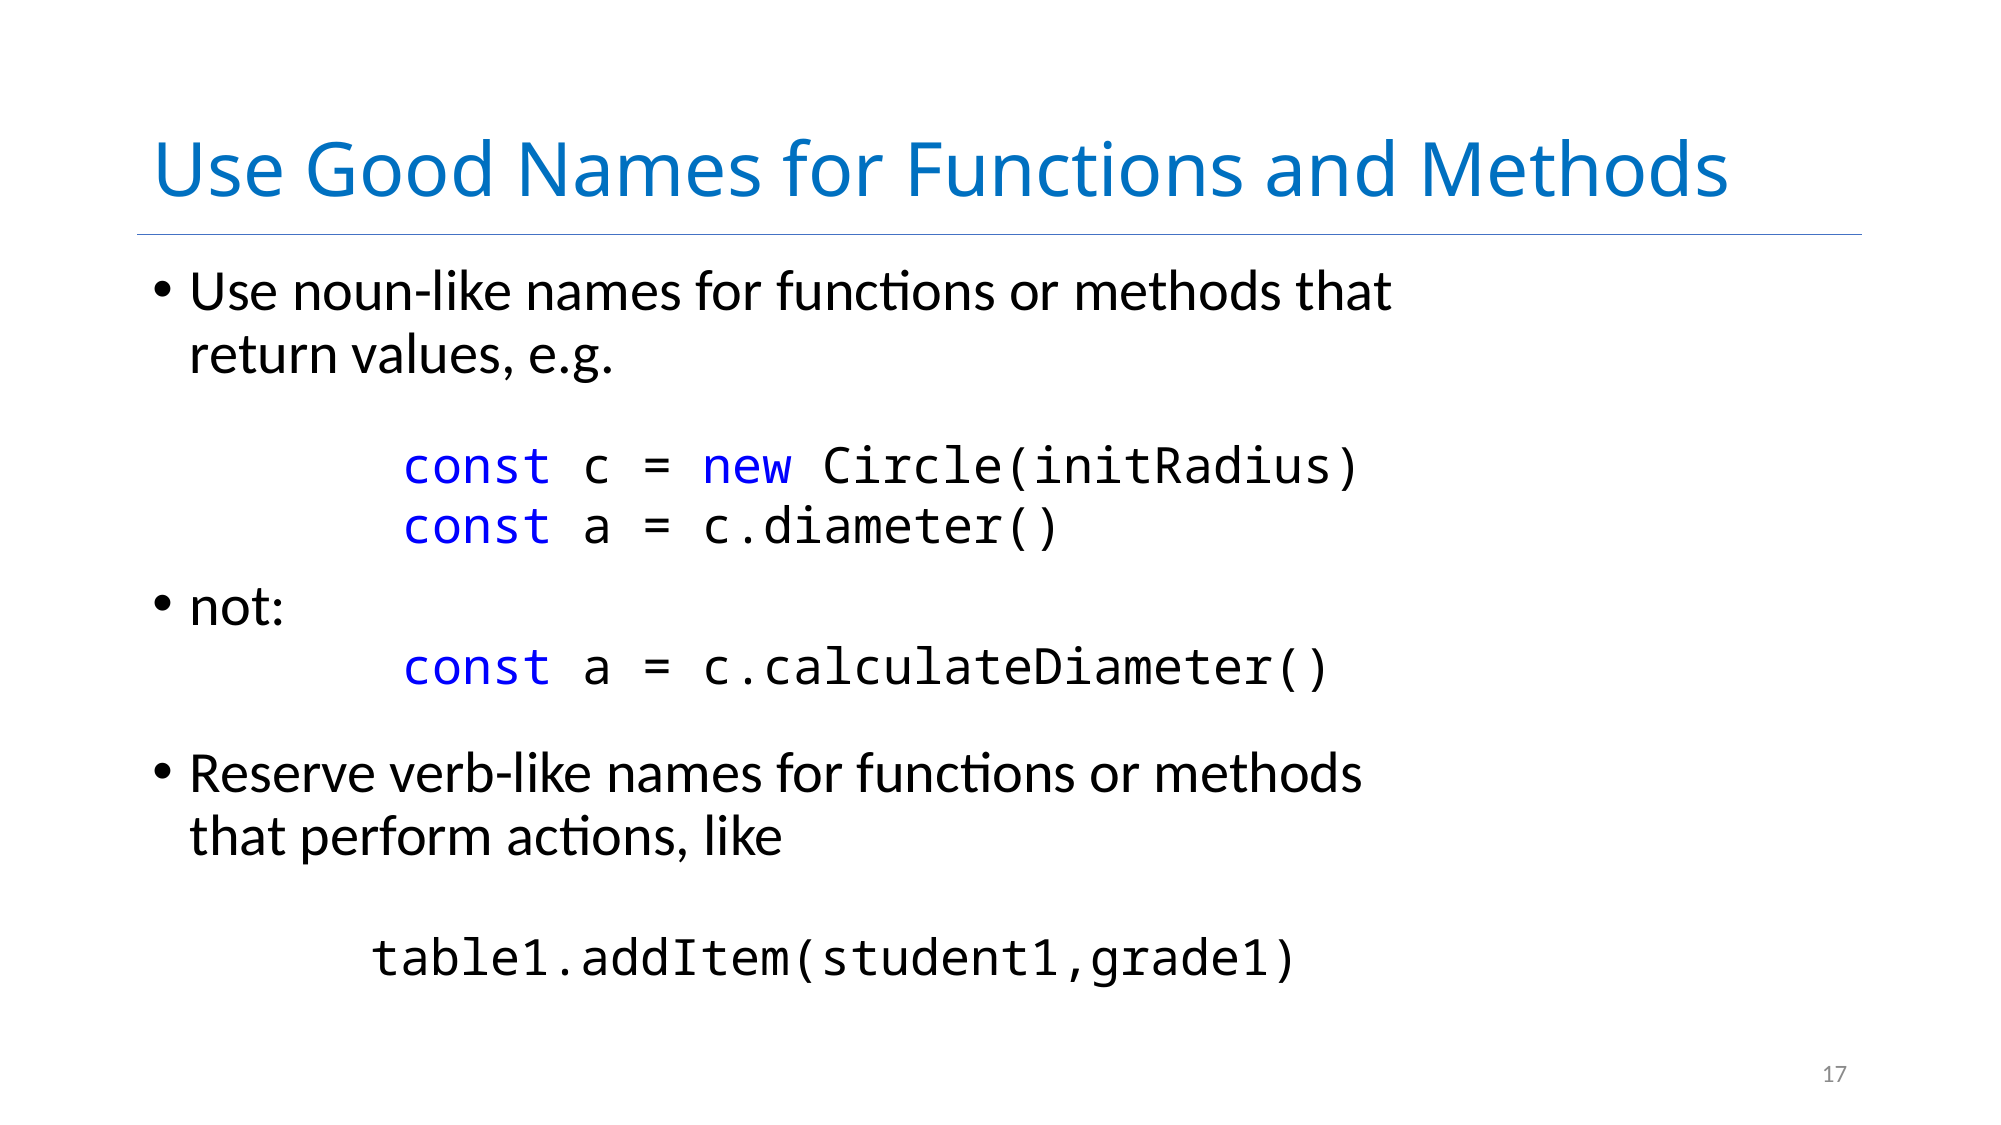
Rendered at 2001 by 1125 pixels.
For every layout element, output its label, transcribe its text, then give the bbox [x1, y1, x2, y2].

text_box table1.addItem(student1,grade1) [355, 918, 1315, 994]
list Use noun-like names for functions or methods that return values, e.g. not: Reserve verb-like names for functions or methods that perform actions, like [137, 252, 1432, 967]
text_box const c = new Circle(initRadius) const a = c.diameter() [388, 425, 1388, 561]
slide_number 17 [1412, 1042, 1863, 1103]
text_box const a = c.calculateDiameter() [388, 626, 1388, 702]
title Use Good Names for Functions and Methods [137, 3, 1863, 221]
